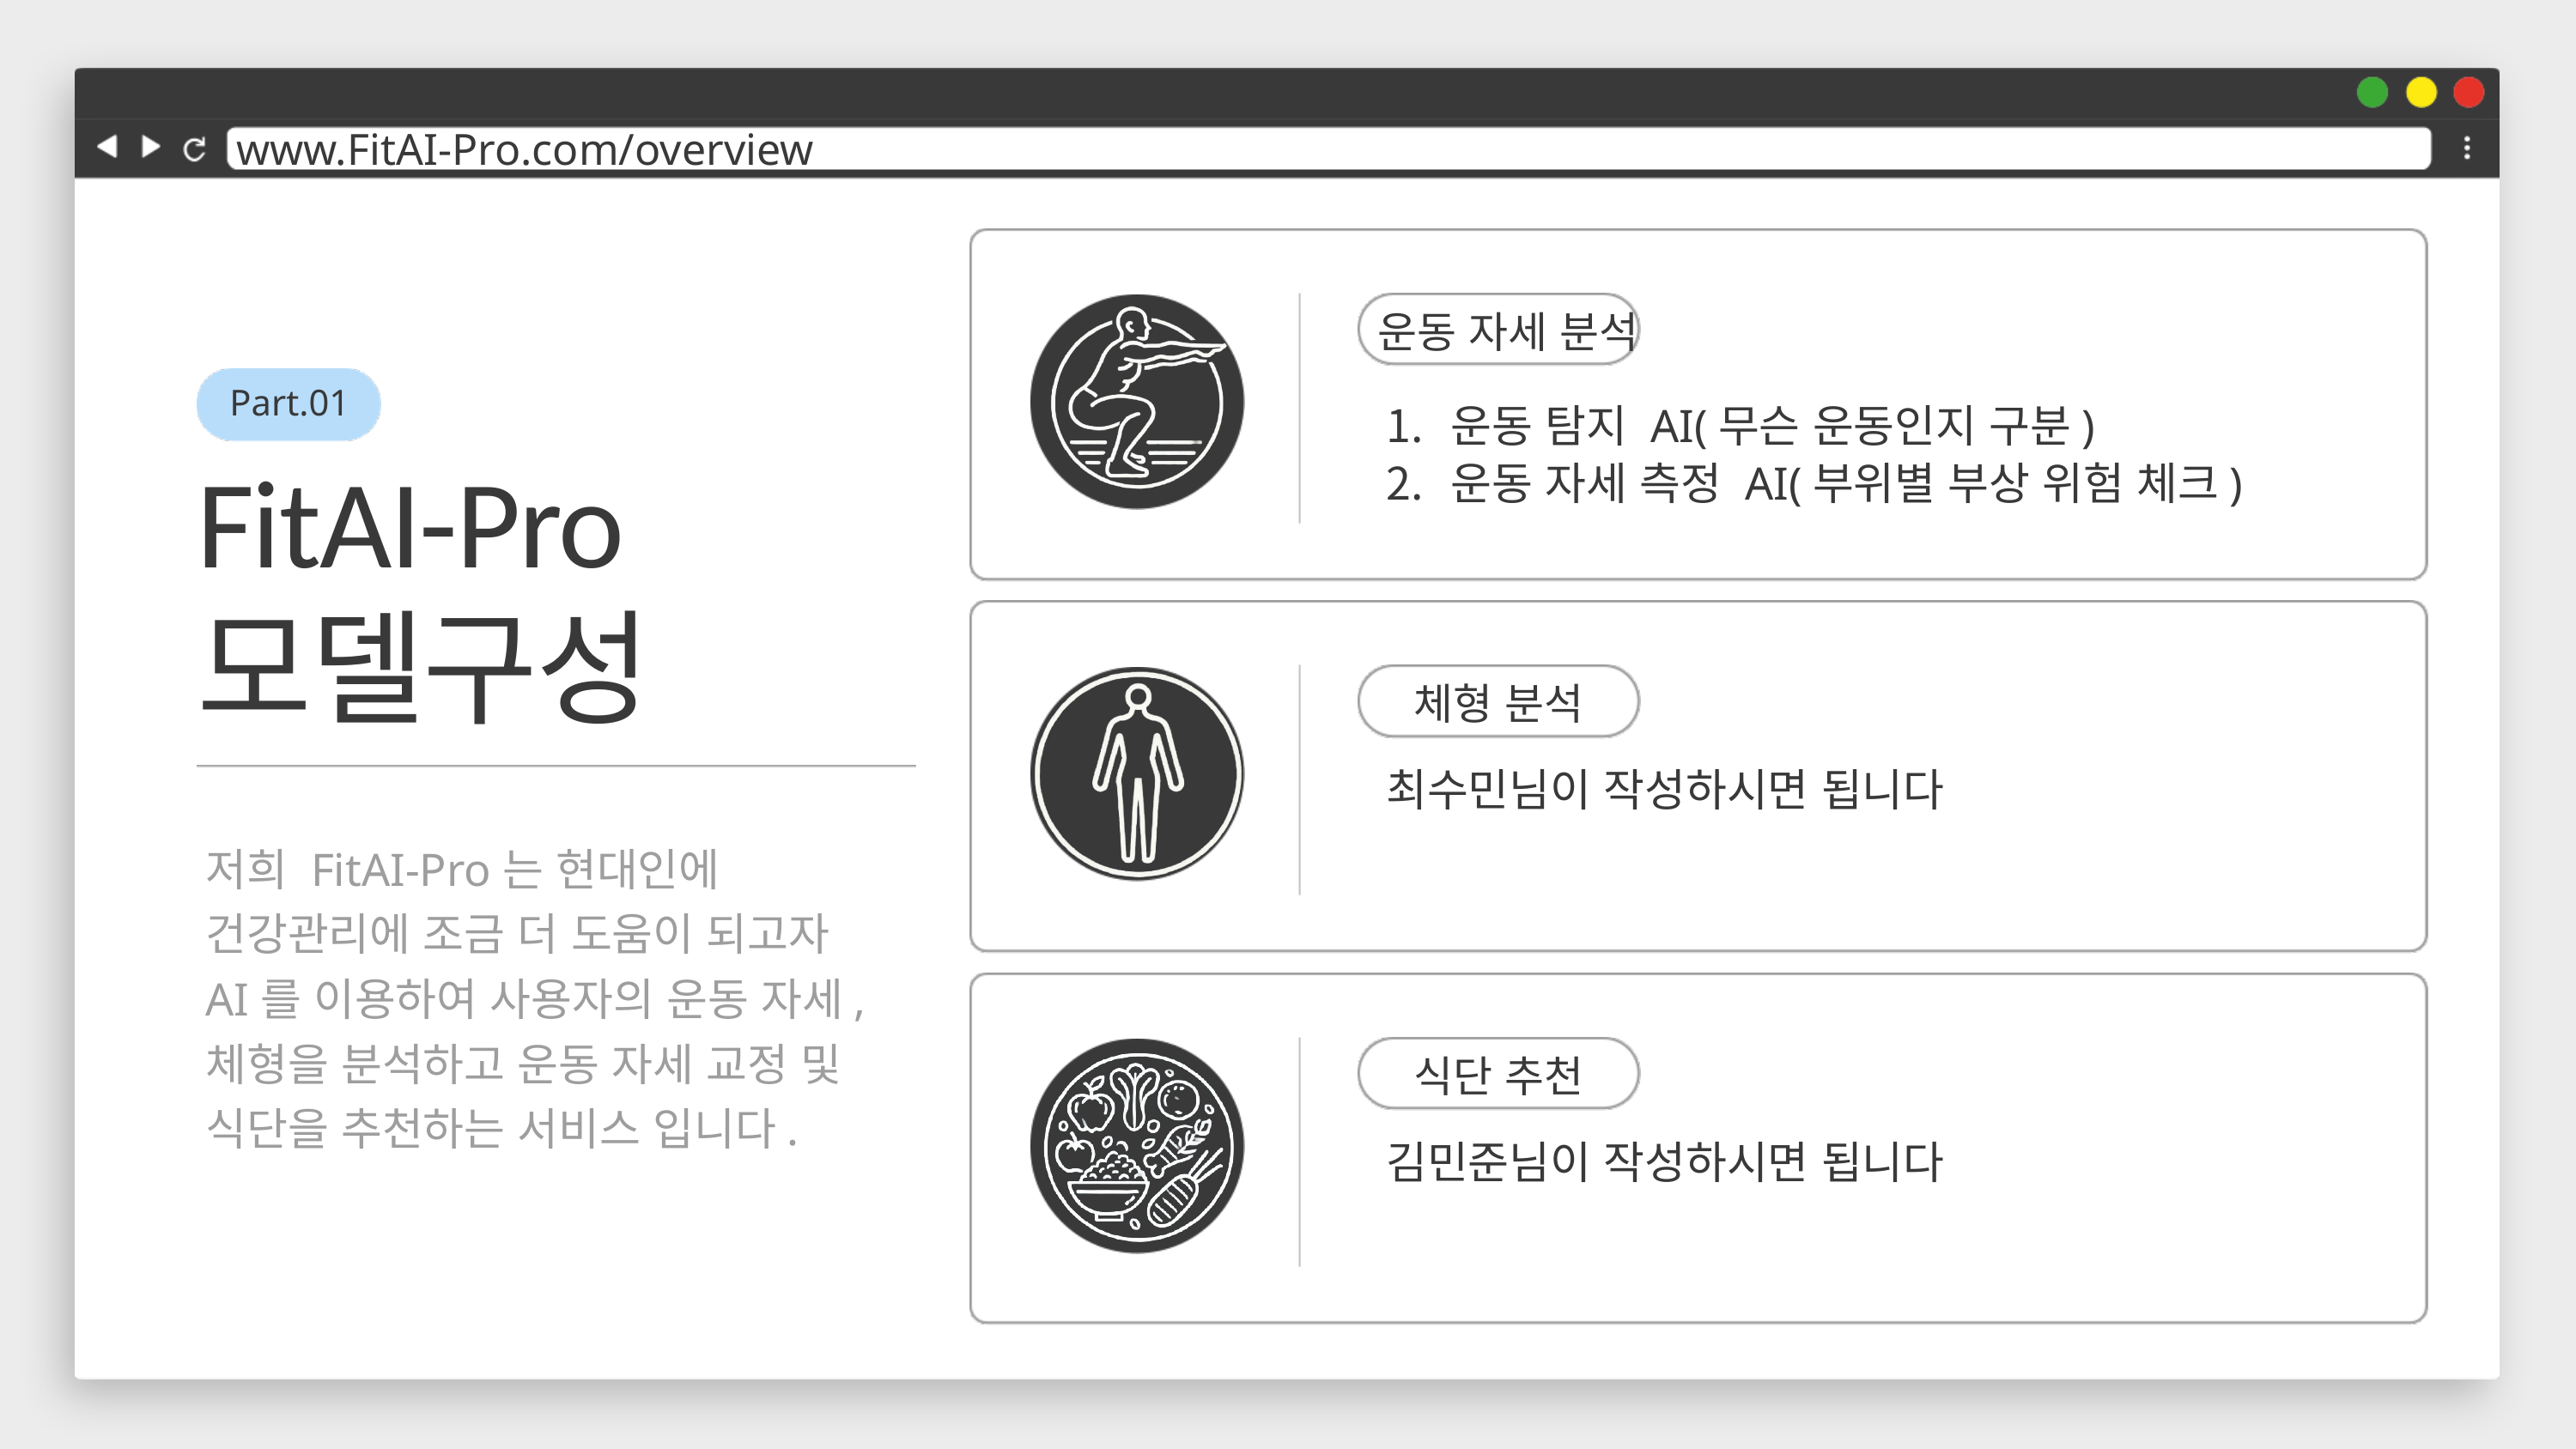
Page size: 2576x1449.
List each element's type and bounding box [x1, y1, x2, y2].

text_box [969, 600, 2428, 954]
picture [75, 67, 2500, 1379]
text_box [969, 973, 2428, 1325]
